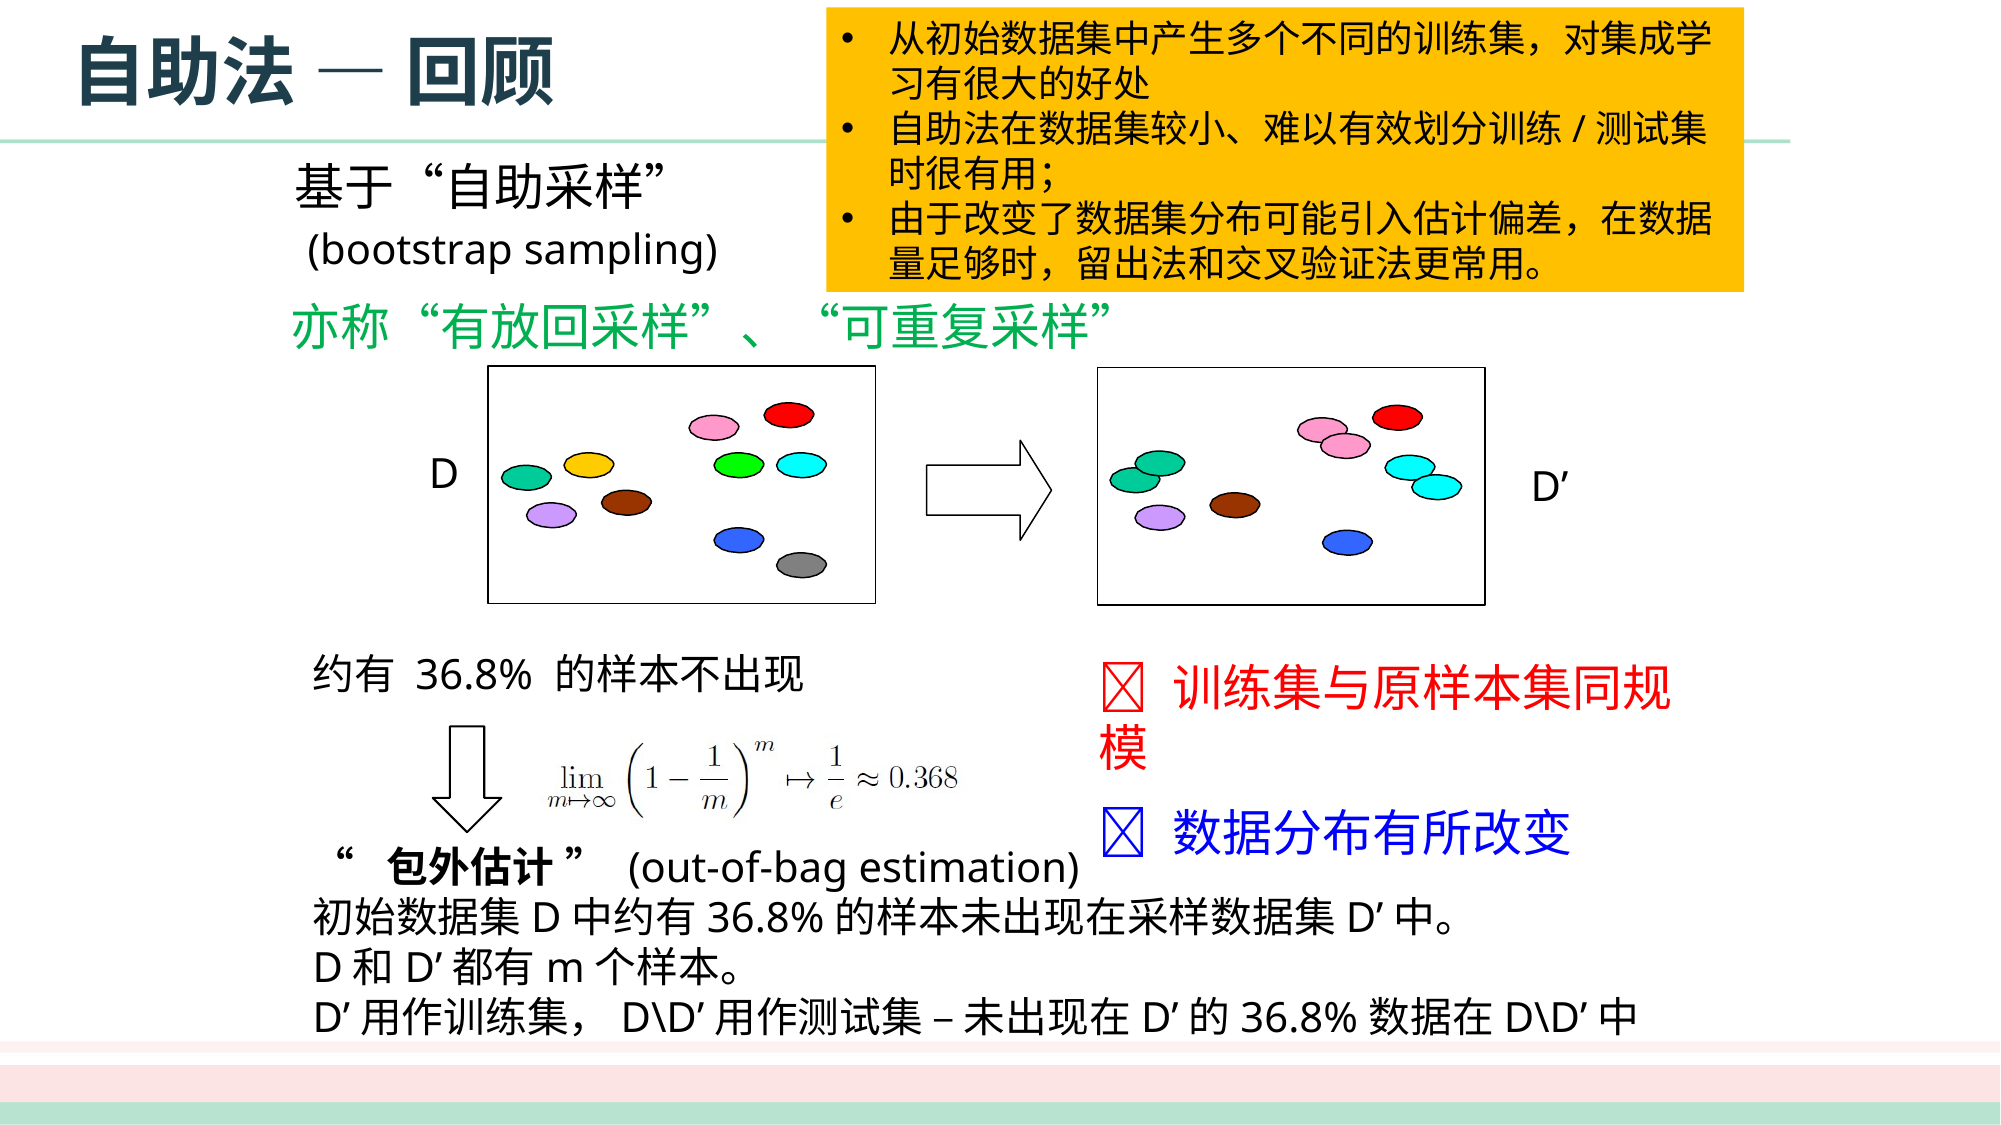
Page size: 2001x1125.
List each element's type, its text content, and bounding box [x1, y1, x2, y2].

text_box [763, 402, 814, 428]
text_box [1372, 405, 1423, 431]
text_box [1097, 367, 1485, 606]
picture [0, 0, 2001, 1125]
text_box [926, 440, 1052, 541]
text_box [540, 719, 969, 824]
text_box [1411, 474, 1462, 500]
text_box 从初始数据集中产生多个不同的训练集，对集成学习有很大的好处 自助法在数据集较小、难以有效划分训练/测试集时很有用； 由于改变了数据集分布可能引入估计偏差，在数据量足够时，留出法和交叉验证法更常用。 [826, 140, 1745, 292]
text_box “包外估计”(out-of-bag estimation) 初始数据集D中约有36.8%的样本未出现在采样数据集D’中。 D和D’都有m个样本。 D’用作训练集，D\D’用作测试集 – 未出现在D’的36.8%数据在D\D’中 [310, 840, 1691, 1041]
text_box [1322, 530, 1373, 556]
text_box [487, 365, 876, 604]
text_box [601, 490, 652, 516]
text_box 基于“自助采样” (bootstrap sampling) [292, 156, 764, 275]
text_box 从初始数据集中产生多个不同的训练集，对集成学习有很大的好处 自助法在数据集较小、难以有效划分训练/测试集时很有用； 由于改变了数据集分布可能引入估计偏差，在数据量足够时，留出法和交叉验证法更常用。 [826, 7, 1745, 11]
text_box [432, 726, 502, 833]
text_box D [426, 446, 476, 497]
text_box [1320, 433, 1371, 459]
text_box 约有 36.8% 的样本不出现 [310, 647, 818, 698]
text_box [776, 552, 827, 578]
text_box  训练集与原样本集同规模  数据分布有所改变 [1096, 656, 1699, 862]
text_box 亦称“有放回采样”、“可重复采样” [288, 296, 1143, 356]
text_box D’ [1528, 459, 1578, 510]
text_box [1209, 492, 1260, 518]
text_box [713, 452, 764, 478]
text_box [1134, 451, 1185, 476]
text_box [713, 527, 764, 553]
title 自助法 — 回顾 [56, 11, 1782, 140]
